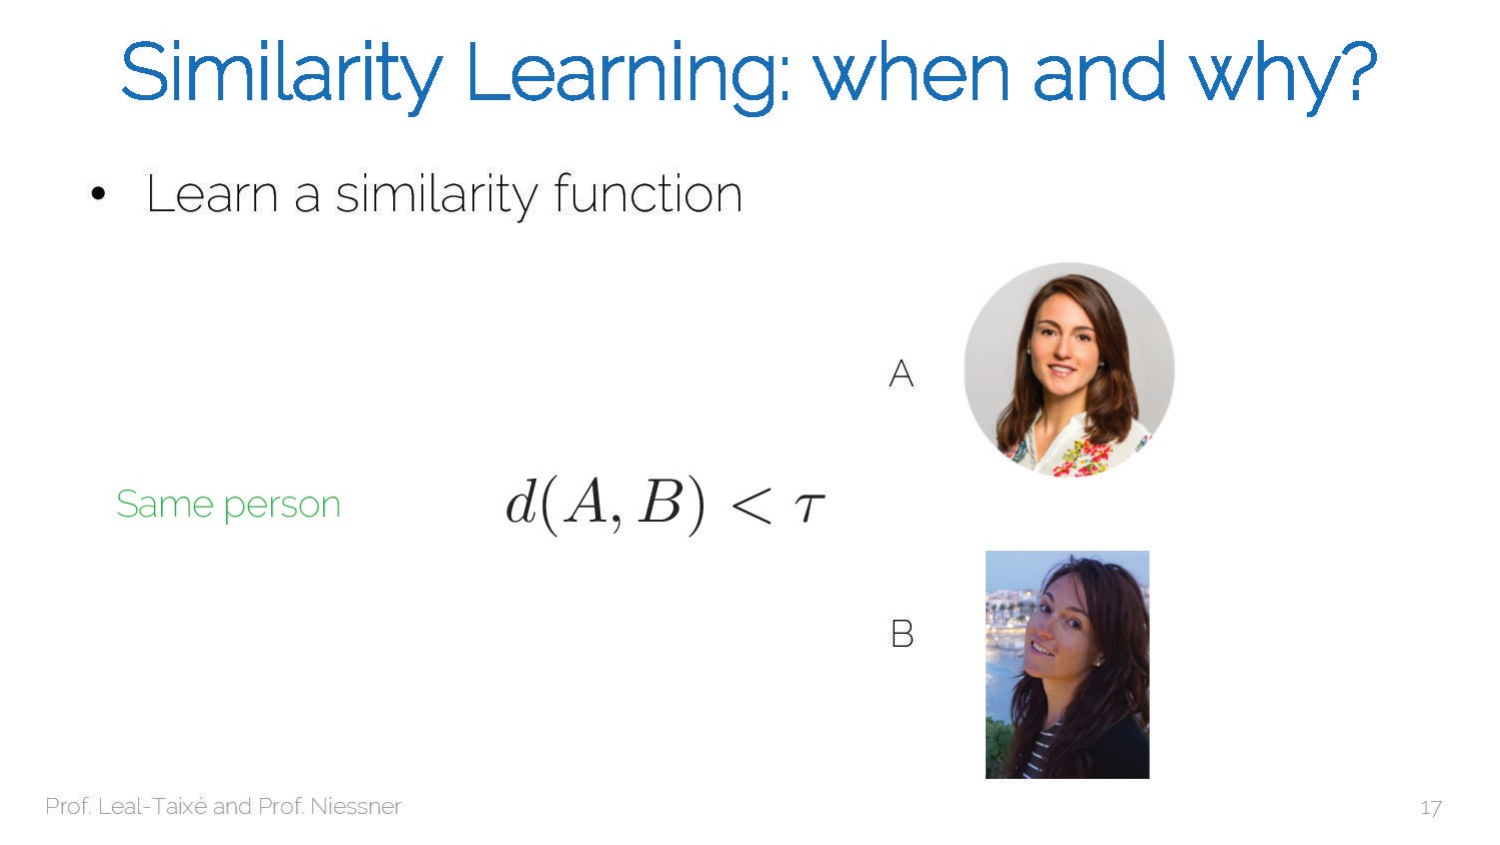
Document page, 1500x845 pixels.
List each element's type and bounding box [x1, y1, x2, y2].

text_box [0, 0, 1500, 844]
